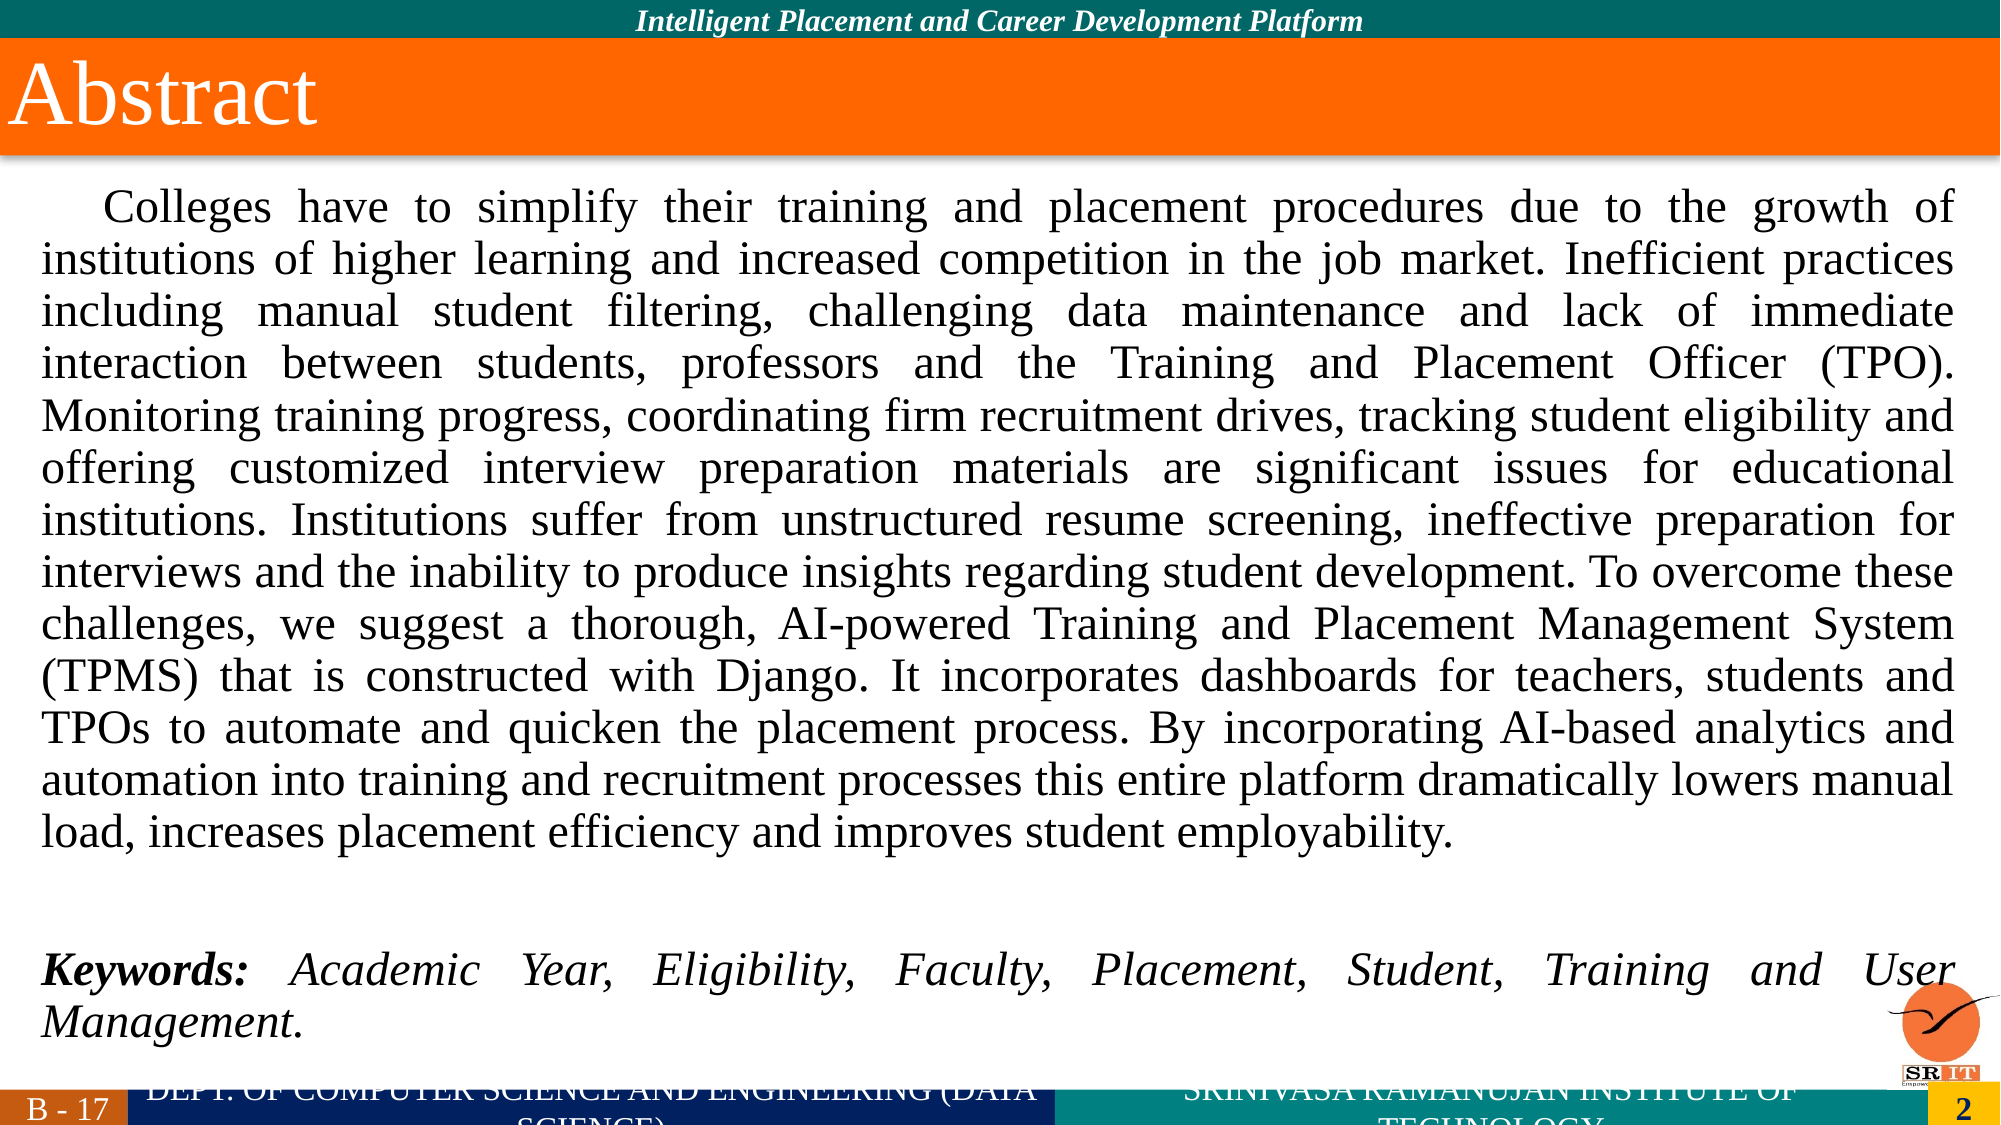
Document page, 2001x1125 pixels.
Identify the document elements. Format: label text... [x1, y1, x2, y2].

slide_number 2 [1927, 1081, 2000, 1125]
title Abstract [0, 37, 2000, 156]
list Colleges have to simplify their training and placement procedures due to the growth of institutions of higher learning and increased competition in the job market. Inefficient practices including manual student filtering, challenging data maintenance and lack of immediate interaction between students, professors and the Training and Placement Officer (TPO). Monitoring training progress, coordinating firm recruitment drives, tracking student eligibility and offering customized interview preparation materials are significant issues for educational institutions. Institutions suffer from unstructured resume screening, ineffective preparation for interviews and the inability to produce insights regarding student development. To overcome these challenges, we suggest a thorough, AI-powered Training and Placement Management System (TPMS) that is constructed with Django. It incorporates dashboards for teachers, students and TPOs to automate and quicken the placement process. By incorporating AI-based analytics and automation into training and recruitment processes this entire platform dramatically lowers manual load, increases placement efficiency and improves student employability. Keywords: Academic Year, Eligibility, Faculty, Placement, Student, Training and User Management. [33, 173, 1967, 1059]
picture [1887, 977, 2000, 1090]
